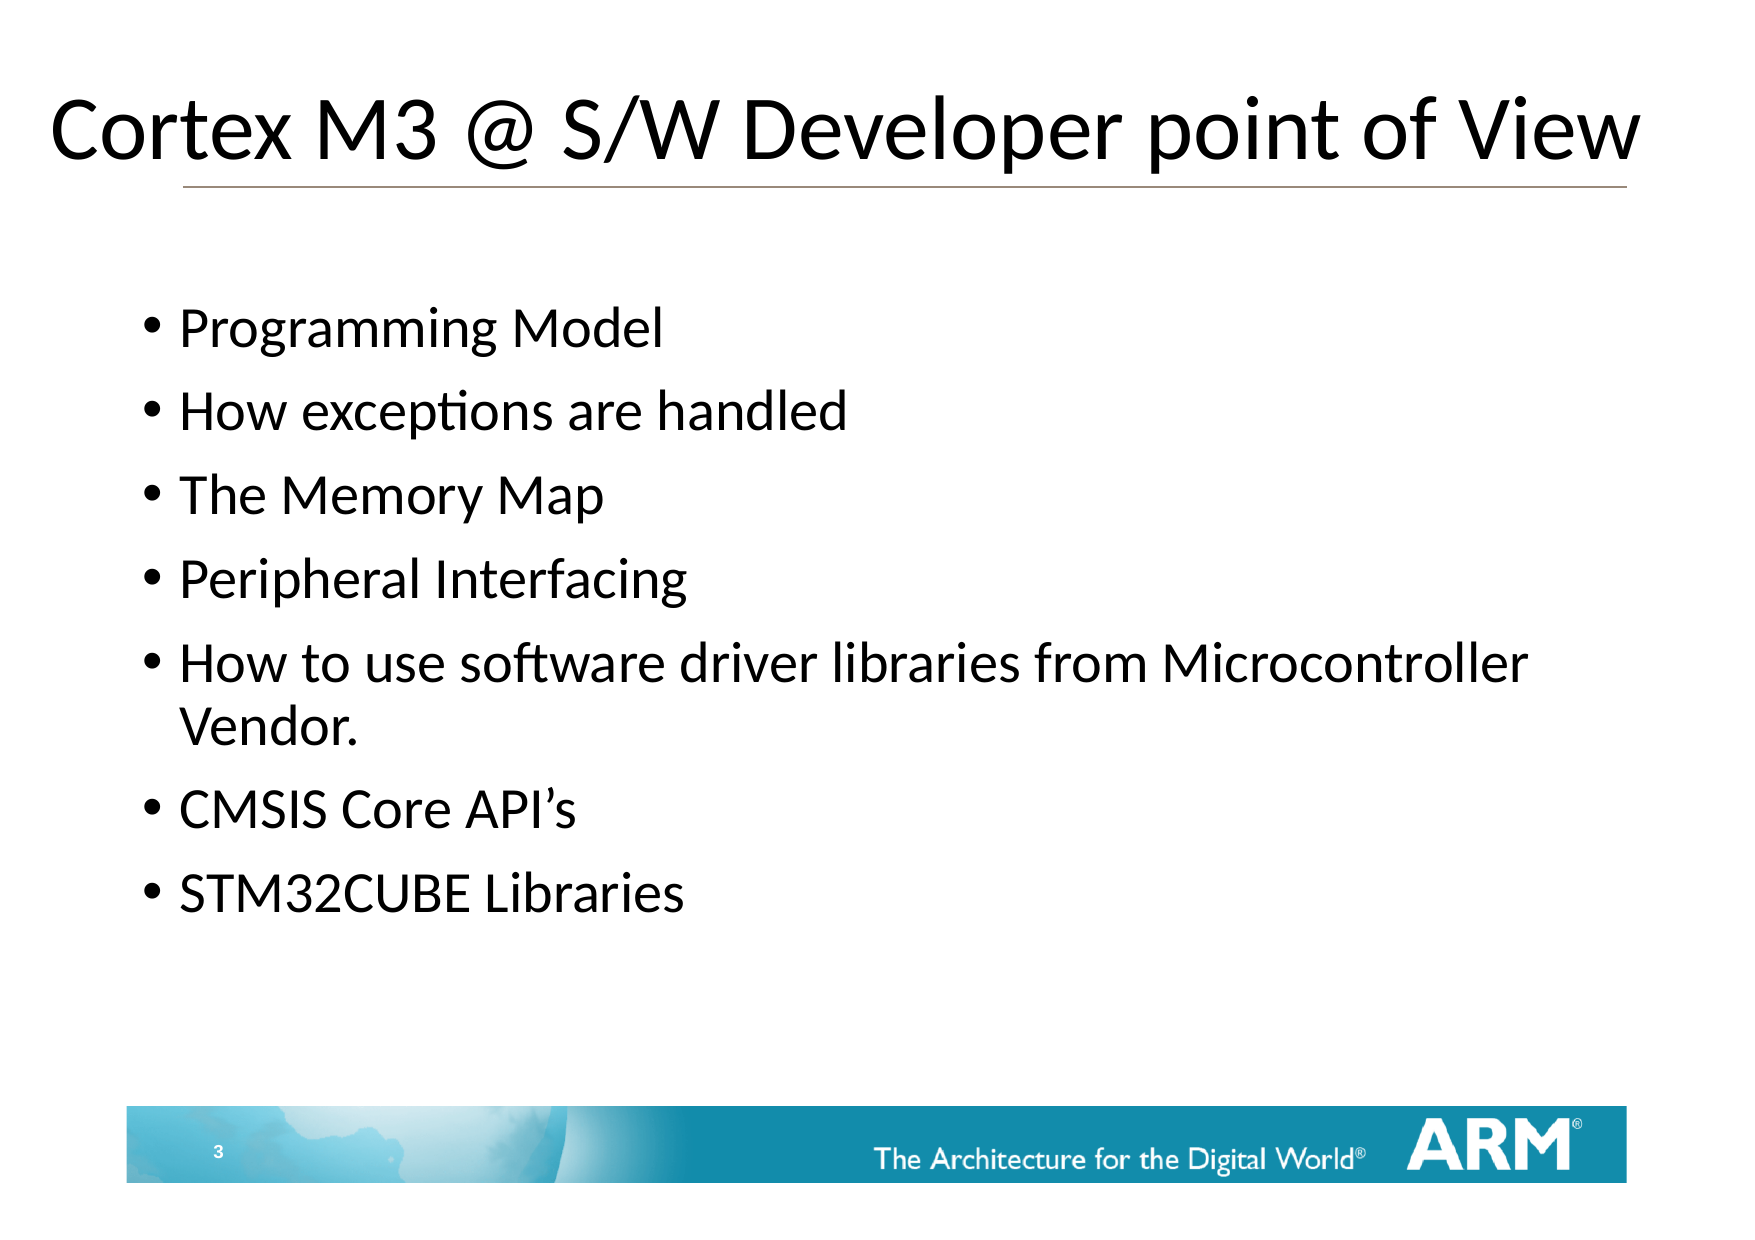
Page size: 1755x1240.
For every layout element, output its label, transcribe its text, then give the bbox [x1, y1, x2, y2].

title Cortex M3 @ S/W Developer point of View [50, 80, 1669, 172]
list Programming Model How exceptions are handled The Memory Map Peripheral Interfacing How to use software driver libraries from Microcontroller Vendor. CMSIS Core API’s STM32CUBE Libraries [142, 296, 1612, 571]
picture [126, 1106, 1627, 1183]
slide_number 3 [198, 1139, 287, 1187]
